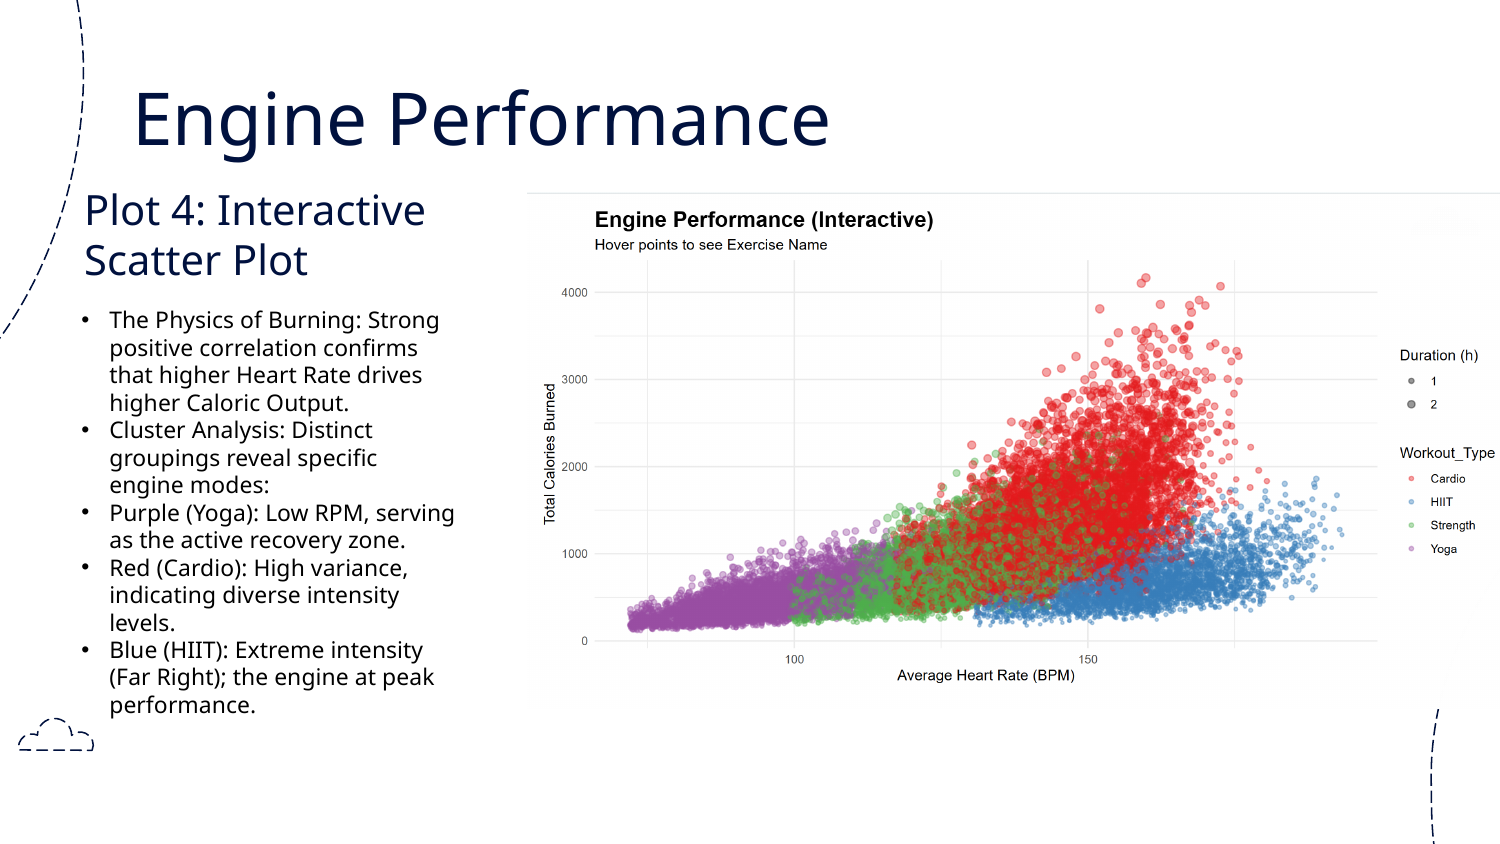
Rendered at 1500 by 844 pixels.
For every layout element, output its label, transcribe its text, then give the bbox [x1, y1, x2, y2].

title Engine Performance [116, 72, 1383, 168]
picture [527, 191, 1500, 710]
text_box The Physics of Burning: Strong positive correlation confirms that higher Heart Rate drives higher Caloric Output. Cluster Analysis: Distinct groupings reveal specific engine modes: Purple (Yoga): Low RPM, serving as the active recovery zone. Red (Cardio): High variance, indicating diverse intensity levels. Blue (HIIT): Extreme intensity (Far Right); the engine at peak performance. [66, 298, 474, 726]
text_box Plot 4: Interactive Scatter Plot [69, 238, 471, 298]
